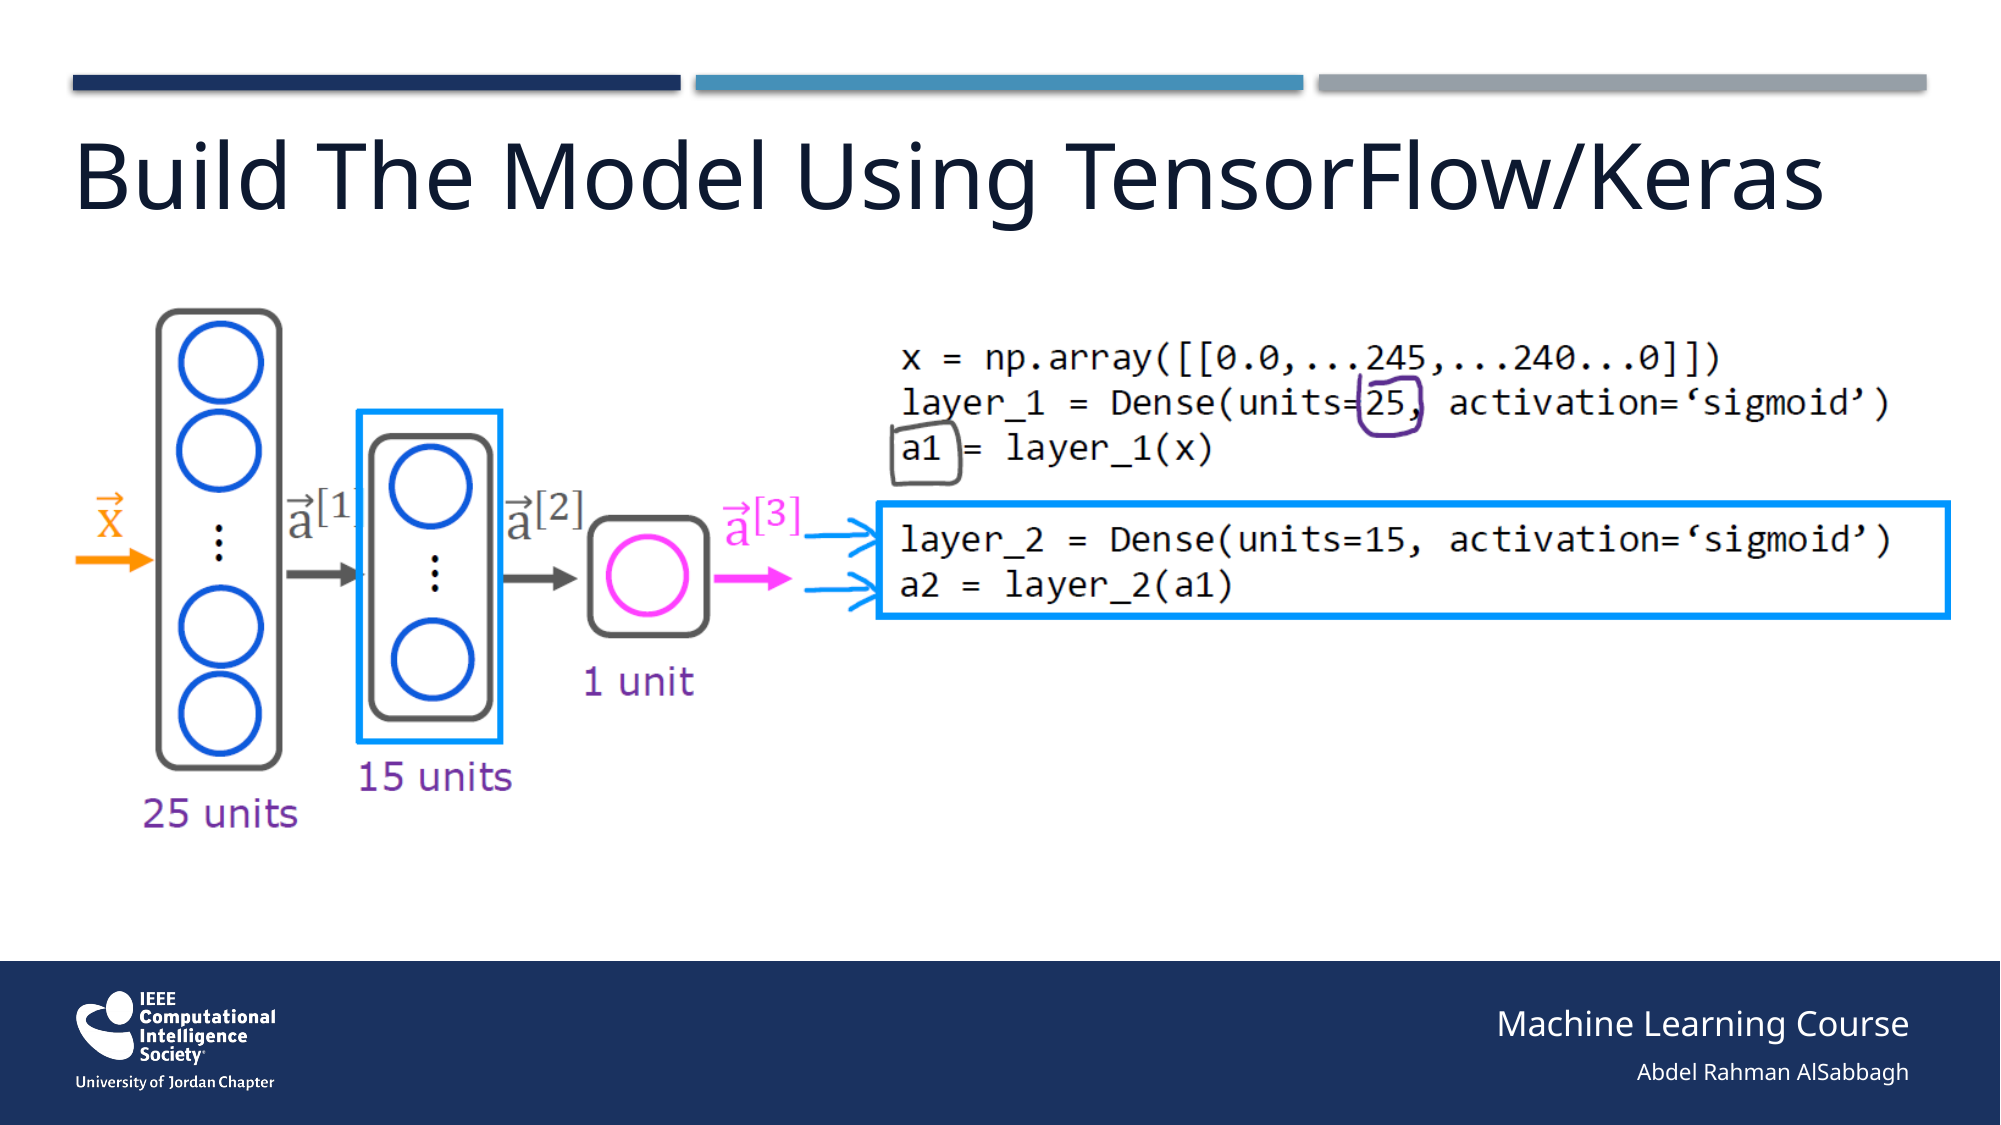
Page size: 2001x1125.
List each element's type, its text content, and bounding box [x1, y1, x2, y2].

picture [24, 278, 1951, 847]
text_box [0, 961, 2000, 1125]
picture [74, 991, 276, 1092]
text_box Build The Model Using TensorFlow/Keras [57, 110, 1862, 218]
list Machine Learning Course Abdel Rahman AlSabbagh [278, 993, 1925, 1093]
